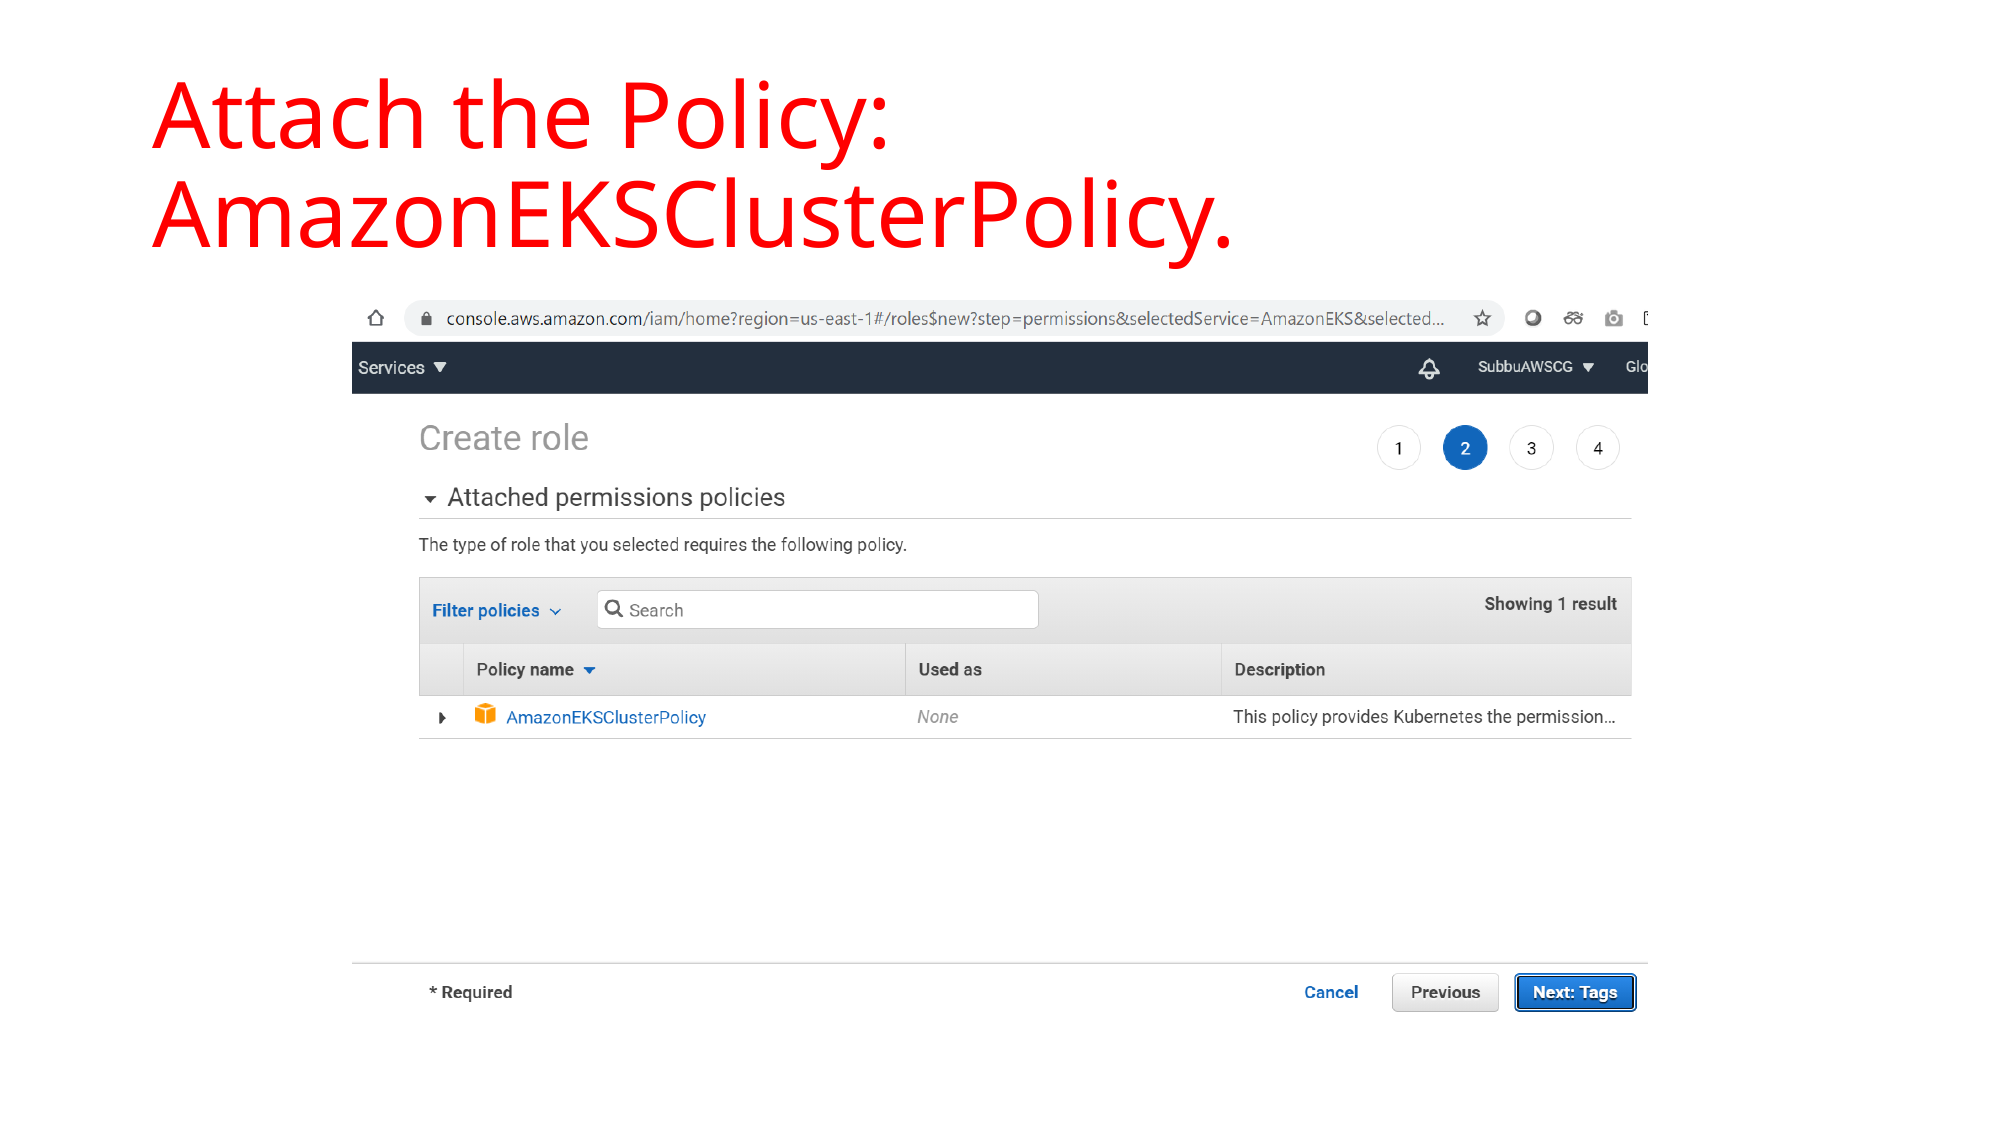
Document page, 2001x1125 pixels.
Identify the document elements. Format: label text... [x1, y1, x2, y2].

title Attach the Policy: AmazonEKSClusterPolicy. [137, 59, 1863, 278]
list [352, 299, 1648, 1014]
